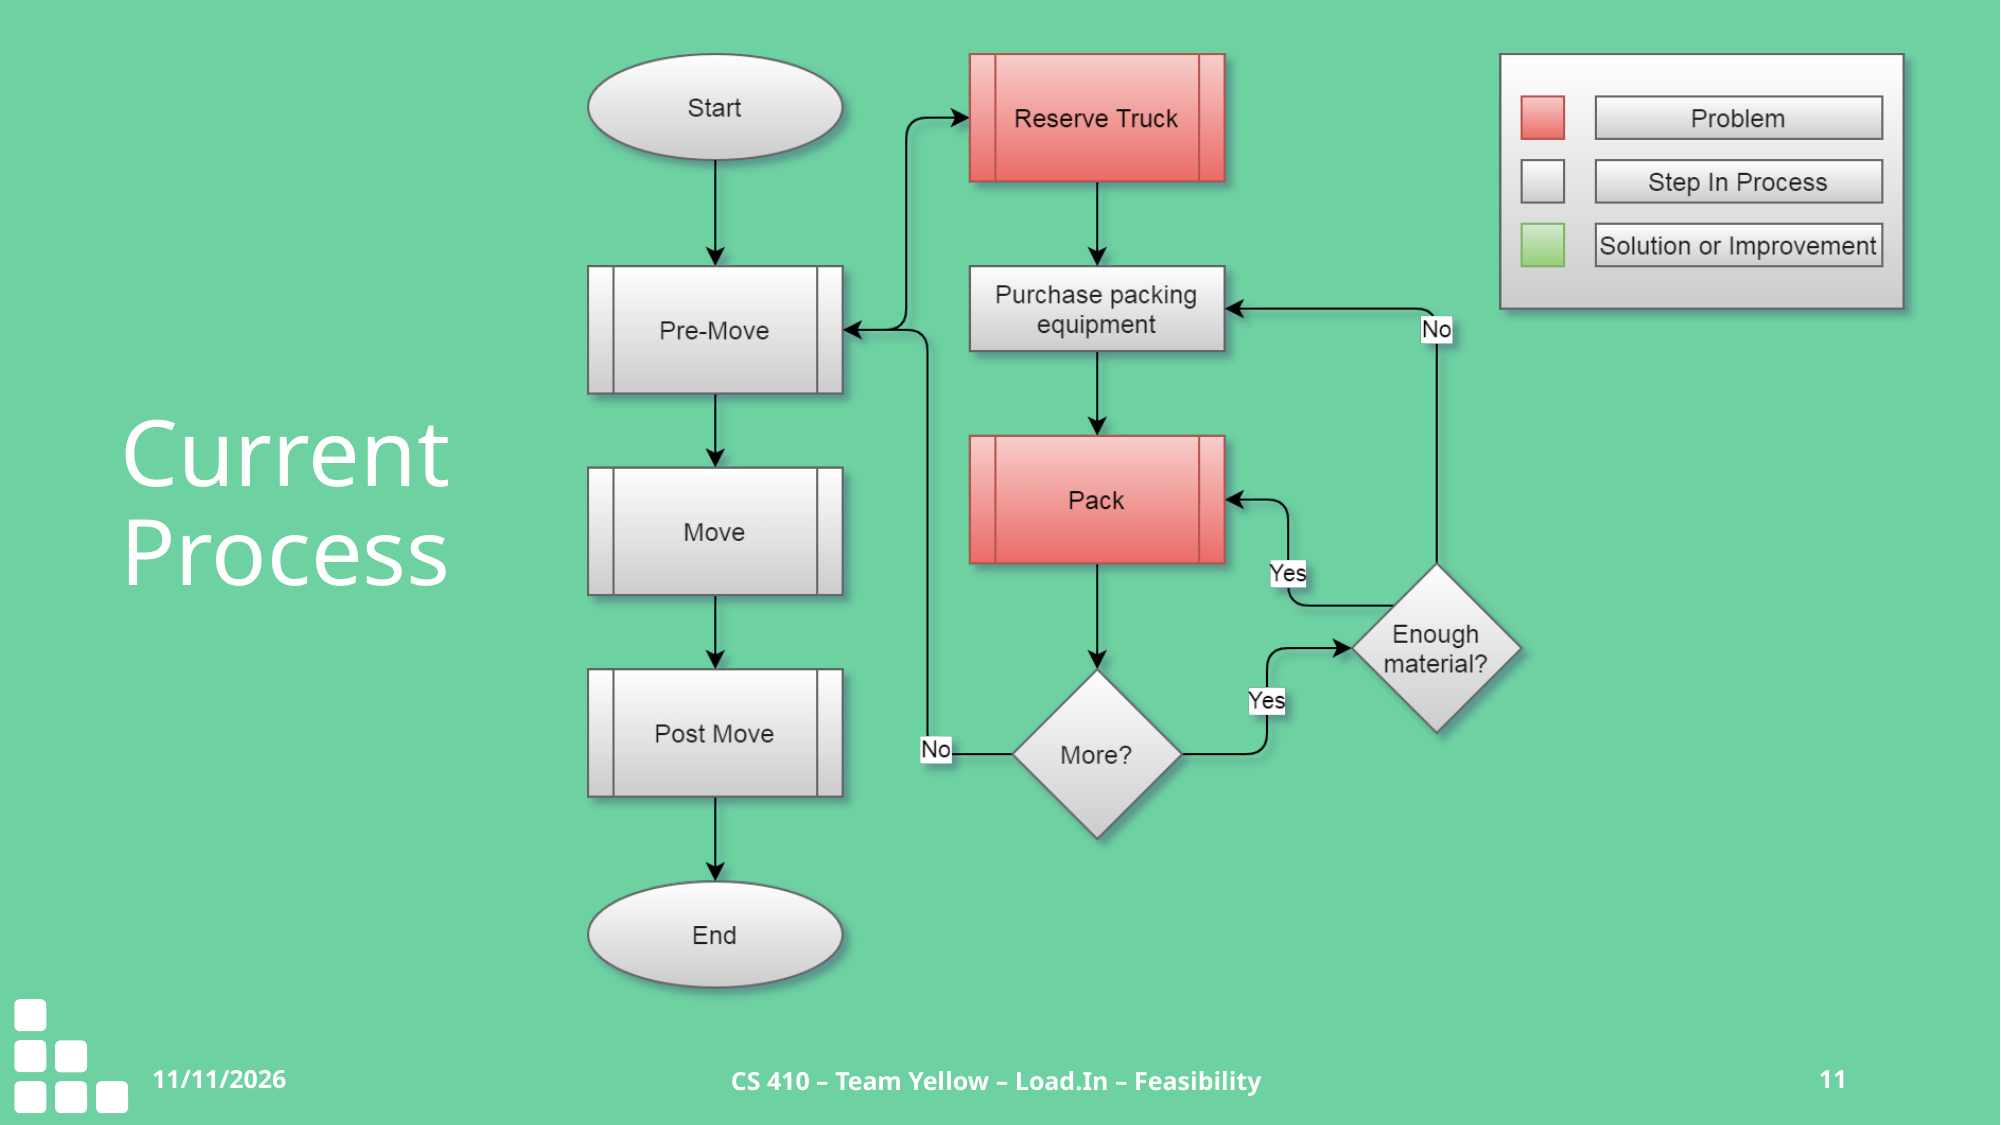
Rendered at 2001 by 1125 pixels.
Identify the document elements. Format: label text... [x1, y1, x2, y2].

text_box Current Process [105, 352, 582, 660]
picture [587, 52, 1928, 1012]
text_box 11/1/2020 [137, 1035, 588, 1125]
text_box CS 410 – Team Yellow – Load.In – Feasibility [662, 1035, 1338, 1125]
text_box 11 [1412, 1035, 1863, 1125]
